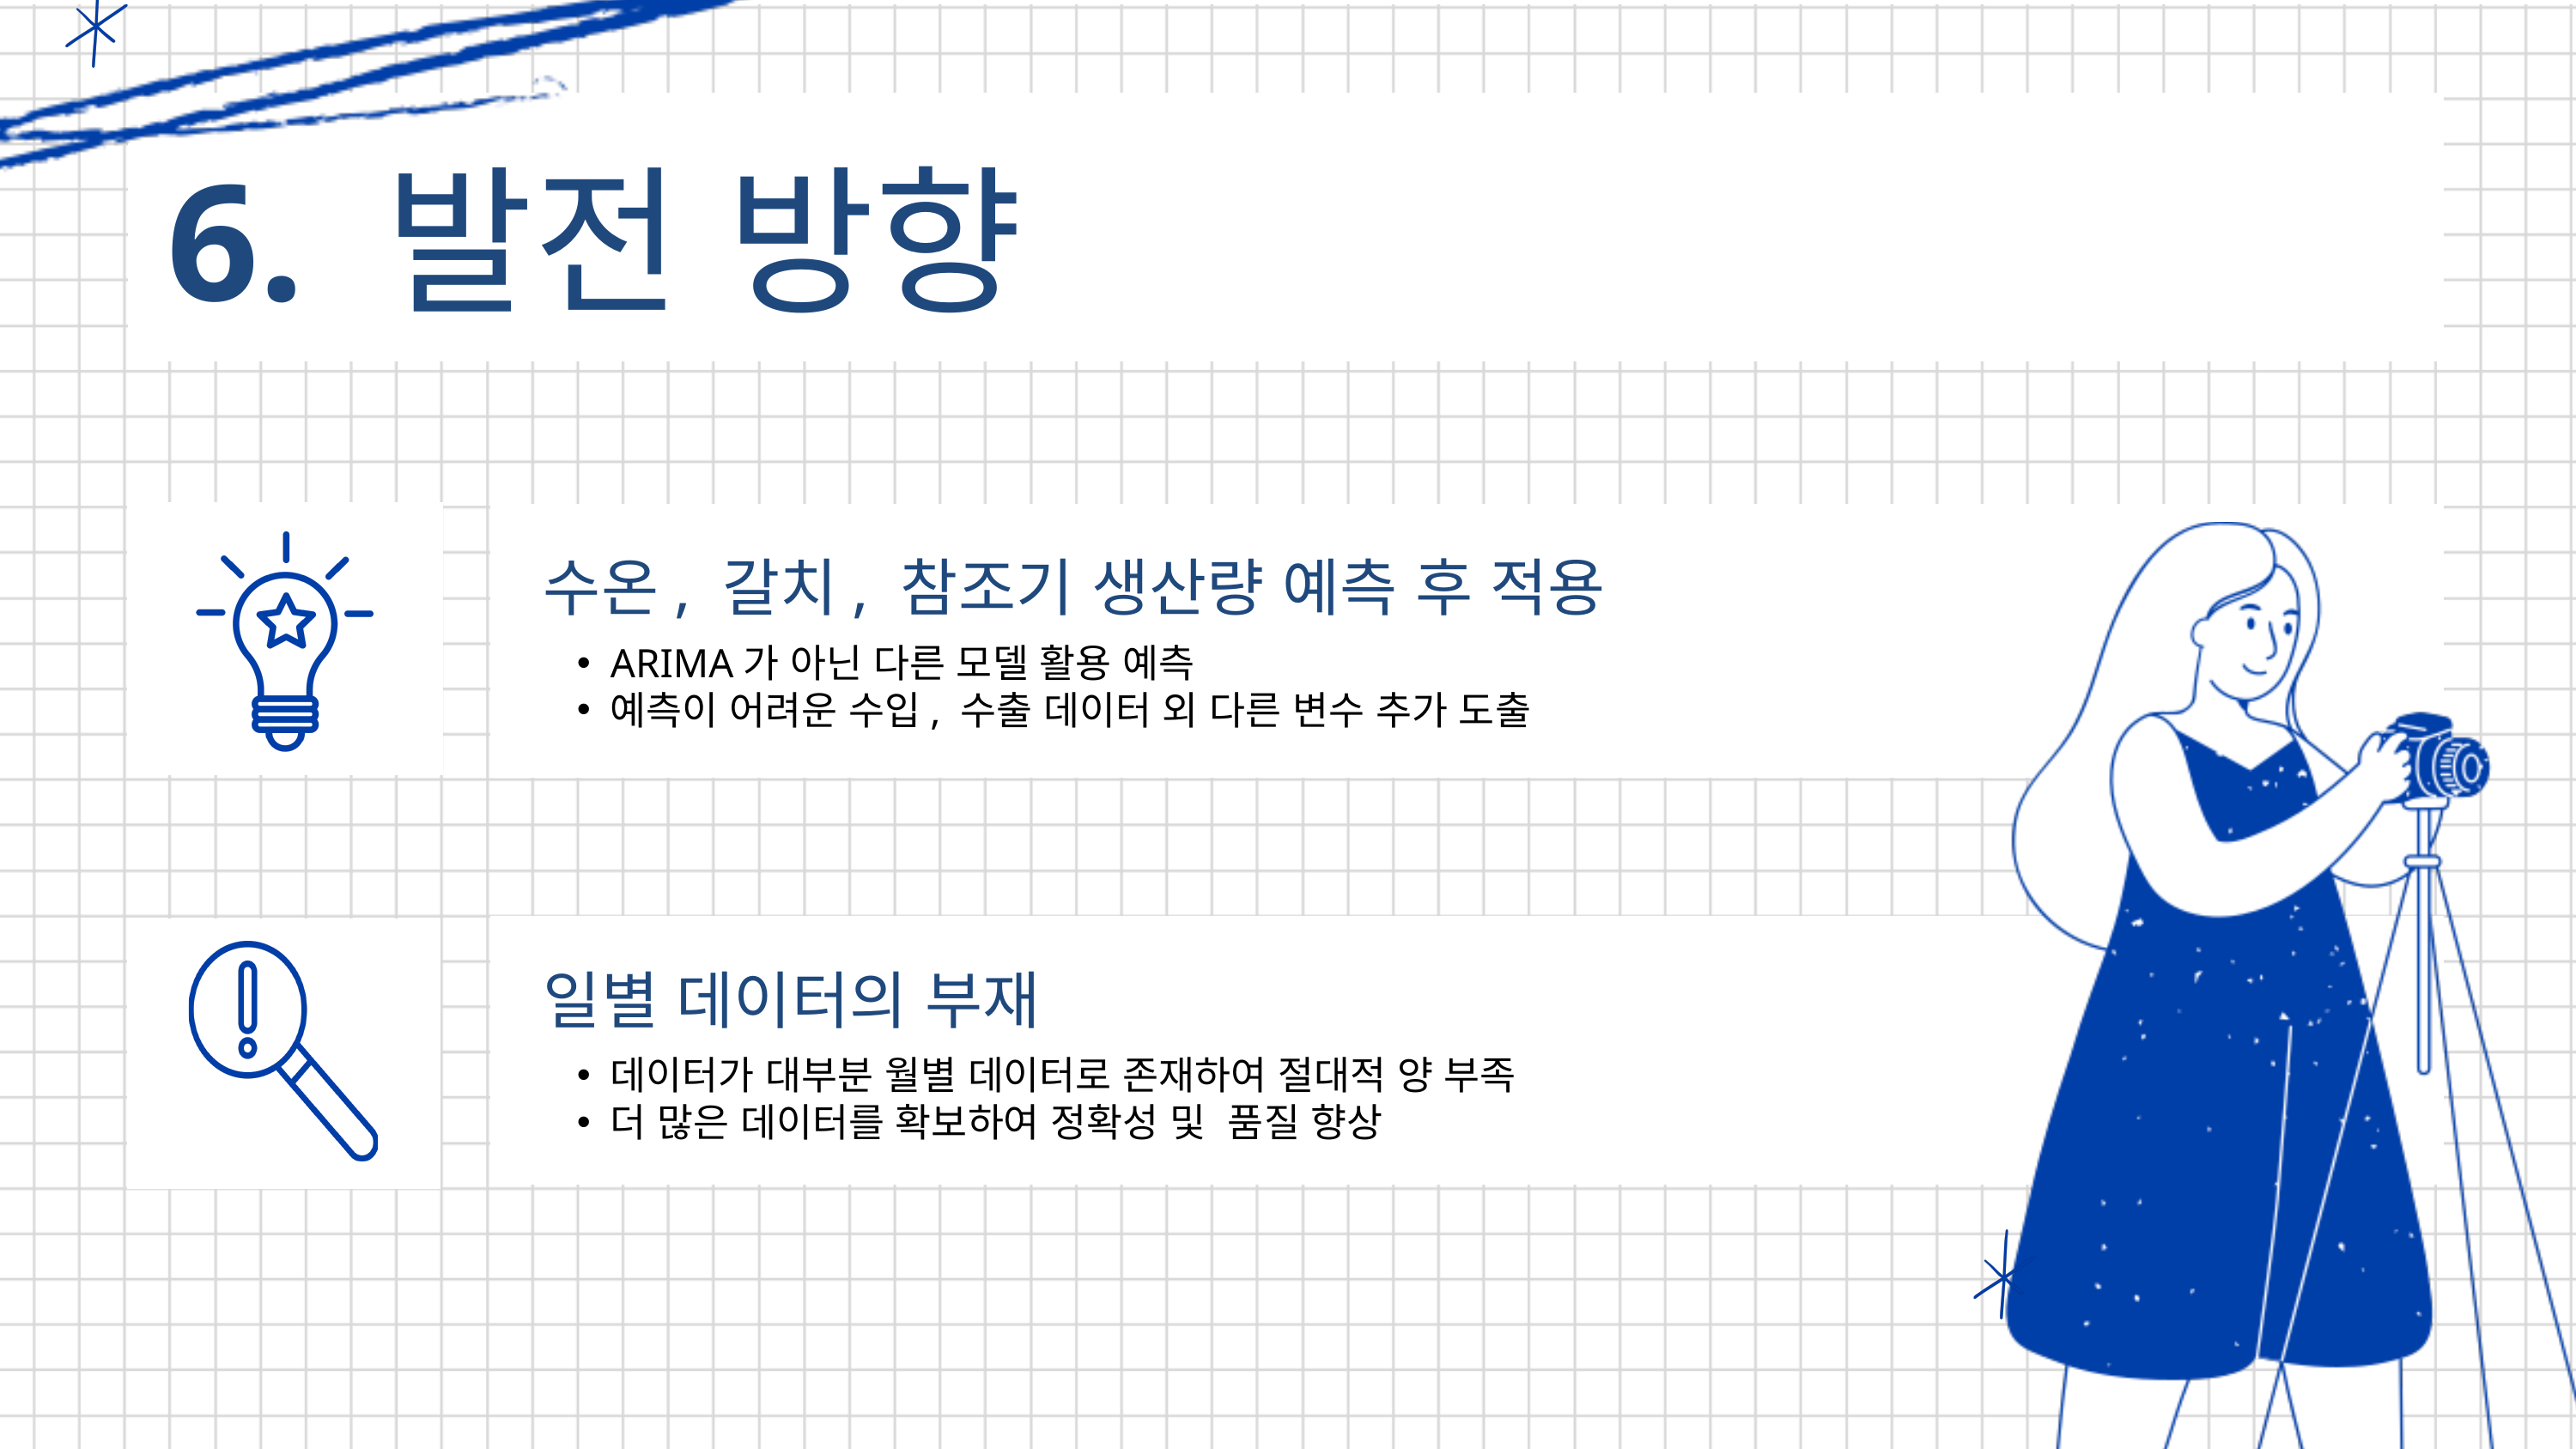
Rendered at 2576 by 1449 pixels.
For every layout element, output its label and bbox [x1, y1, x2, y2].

text_box [0, 4, 2576, 1449]
text_box [0, 0, 785, 208]
text_box [2004, 522, 2576, 1449]
text_box [127, 501, 443, 776]
text_box [490, 916, 2445, 1185]
text_box [490, 504, 2445, 779]
text_box [65, 0, 128, 68]
text_box [127, 92, 2445, 361]
text_box [543, 960, 1974, 1154]
text_box [1973, 1229, 2036, 1319]
text_box [543, 548, 2306, 742]
text_box [127, 918, 441, 1190]
